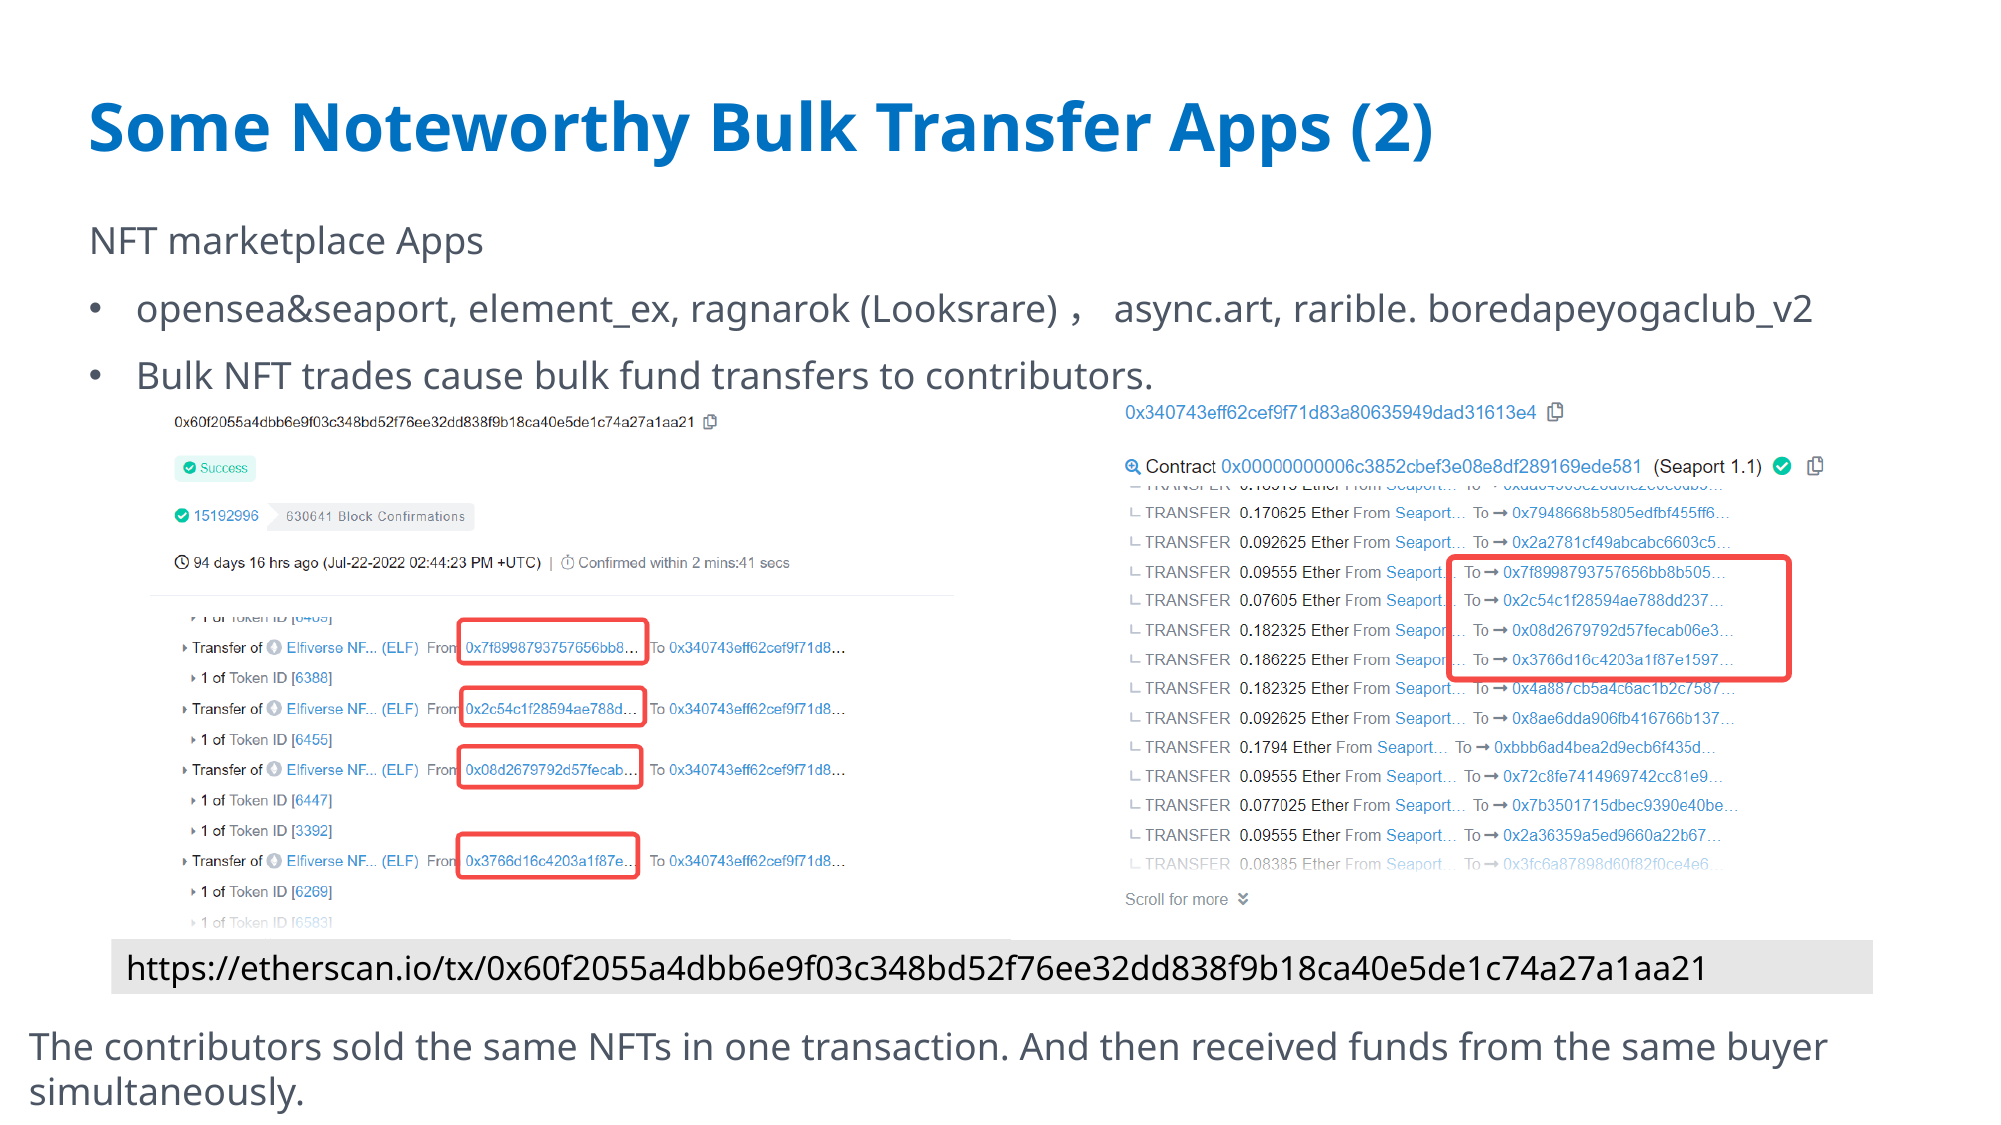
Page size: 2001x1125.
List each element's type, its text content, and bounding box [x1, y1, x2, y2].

text_box The contributors sold the same NFTs in one transaction. And then received funds from the same buyer simultaneously. [14, 1016, 2000, 1121]
text_box NFT marketplace Apps opensea&seaport, element_ex, ragnarok (Looksrare)，async.art, rarible. boredapeyogaclub_v2 Bulk NFT trades cause bulk fund transfers to contributors. [74, 187, 1939, 405]
text_box Some Noteworthy Bulk Transfer Apps (2) [74, 37, 1743, 172]
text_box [111, 376, 1889, 995]
